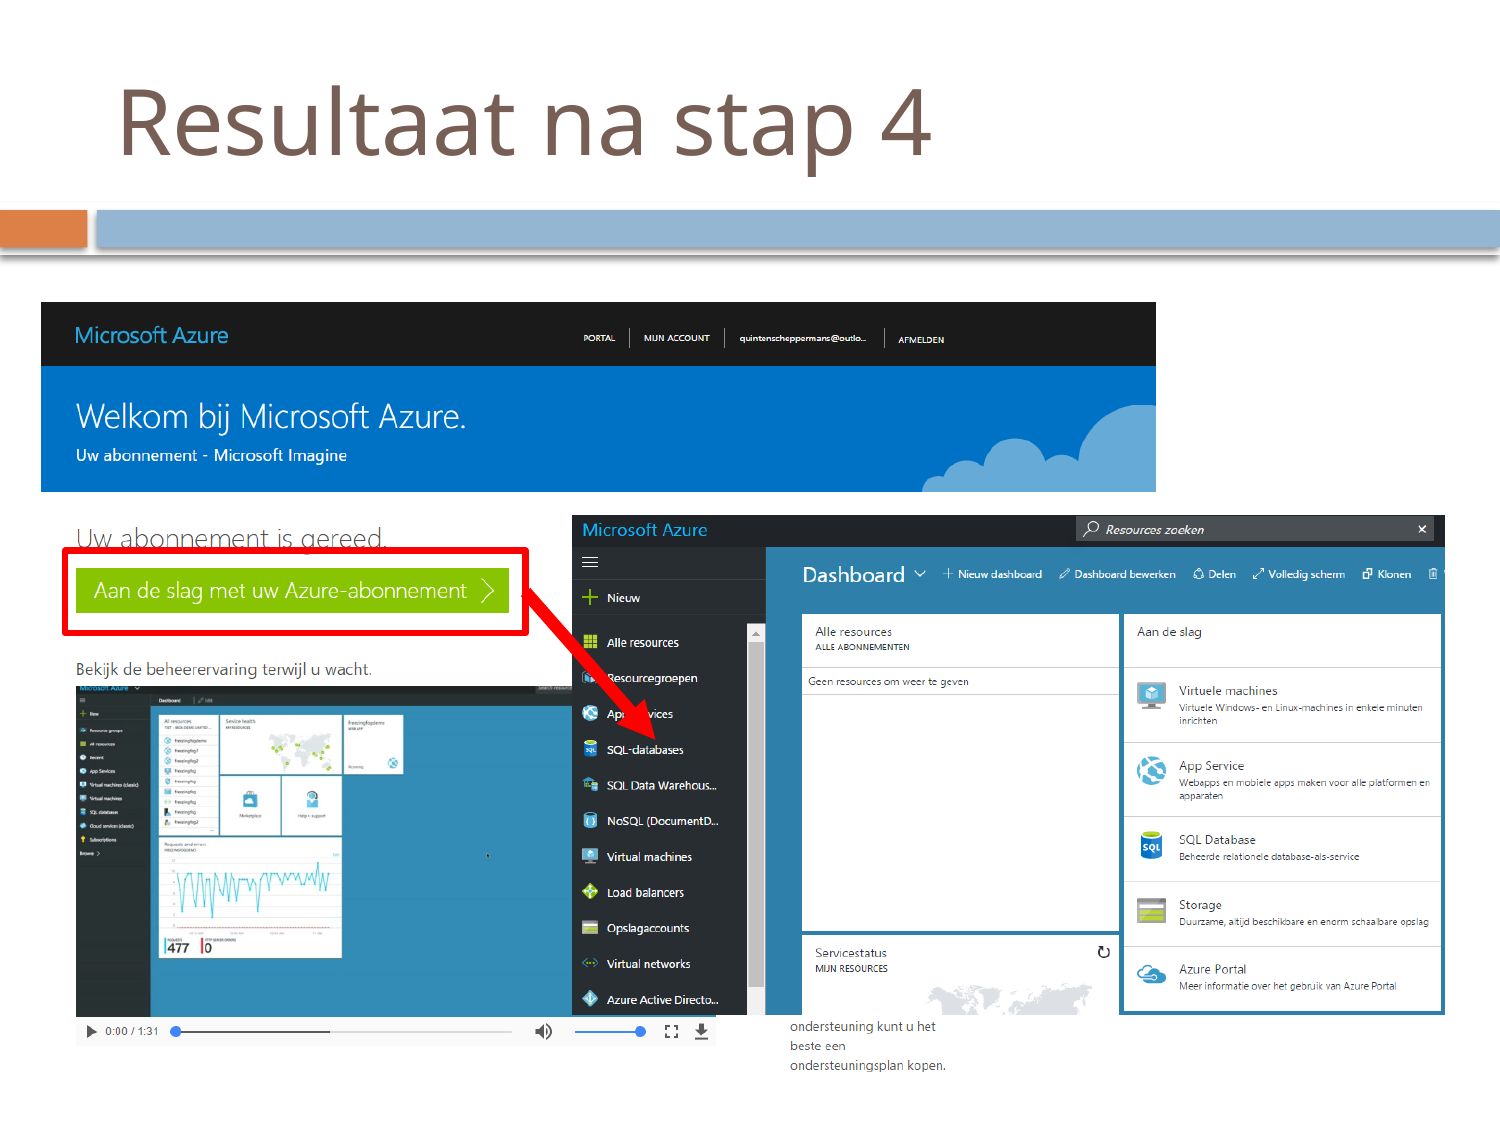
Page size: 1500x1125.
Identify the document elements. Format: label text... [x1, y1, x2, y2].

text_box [525, 591, 656, 740]
picture [40, 302, 1445, 1085]
title Resultaat na stap 4 [100, 37, 1438, 200]
